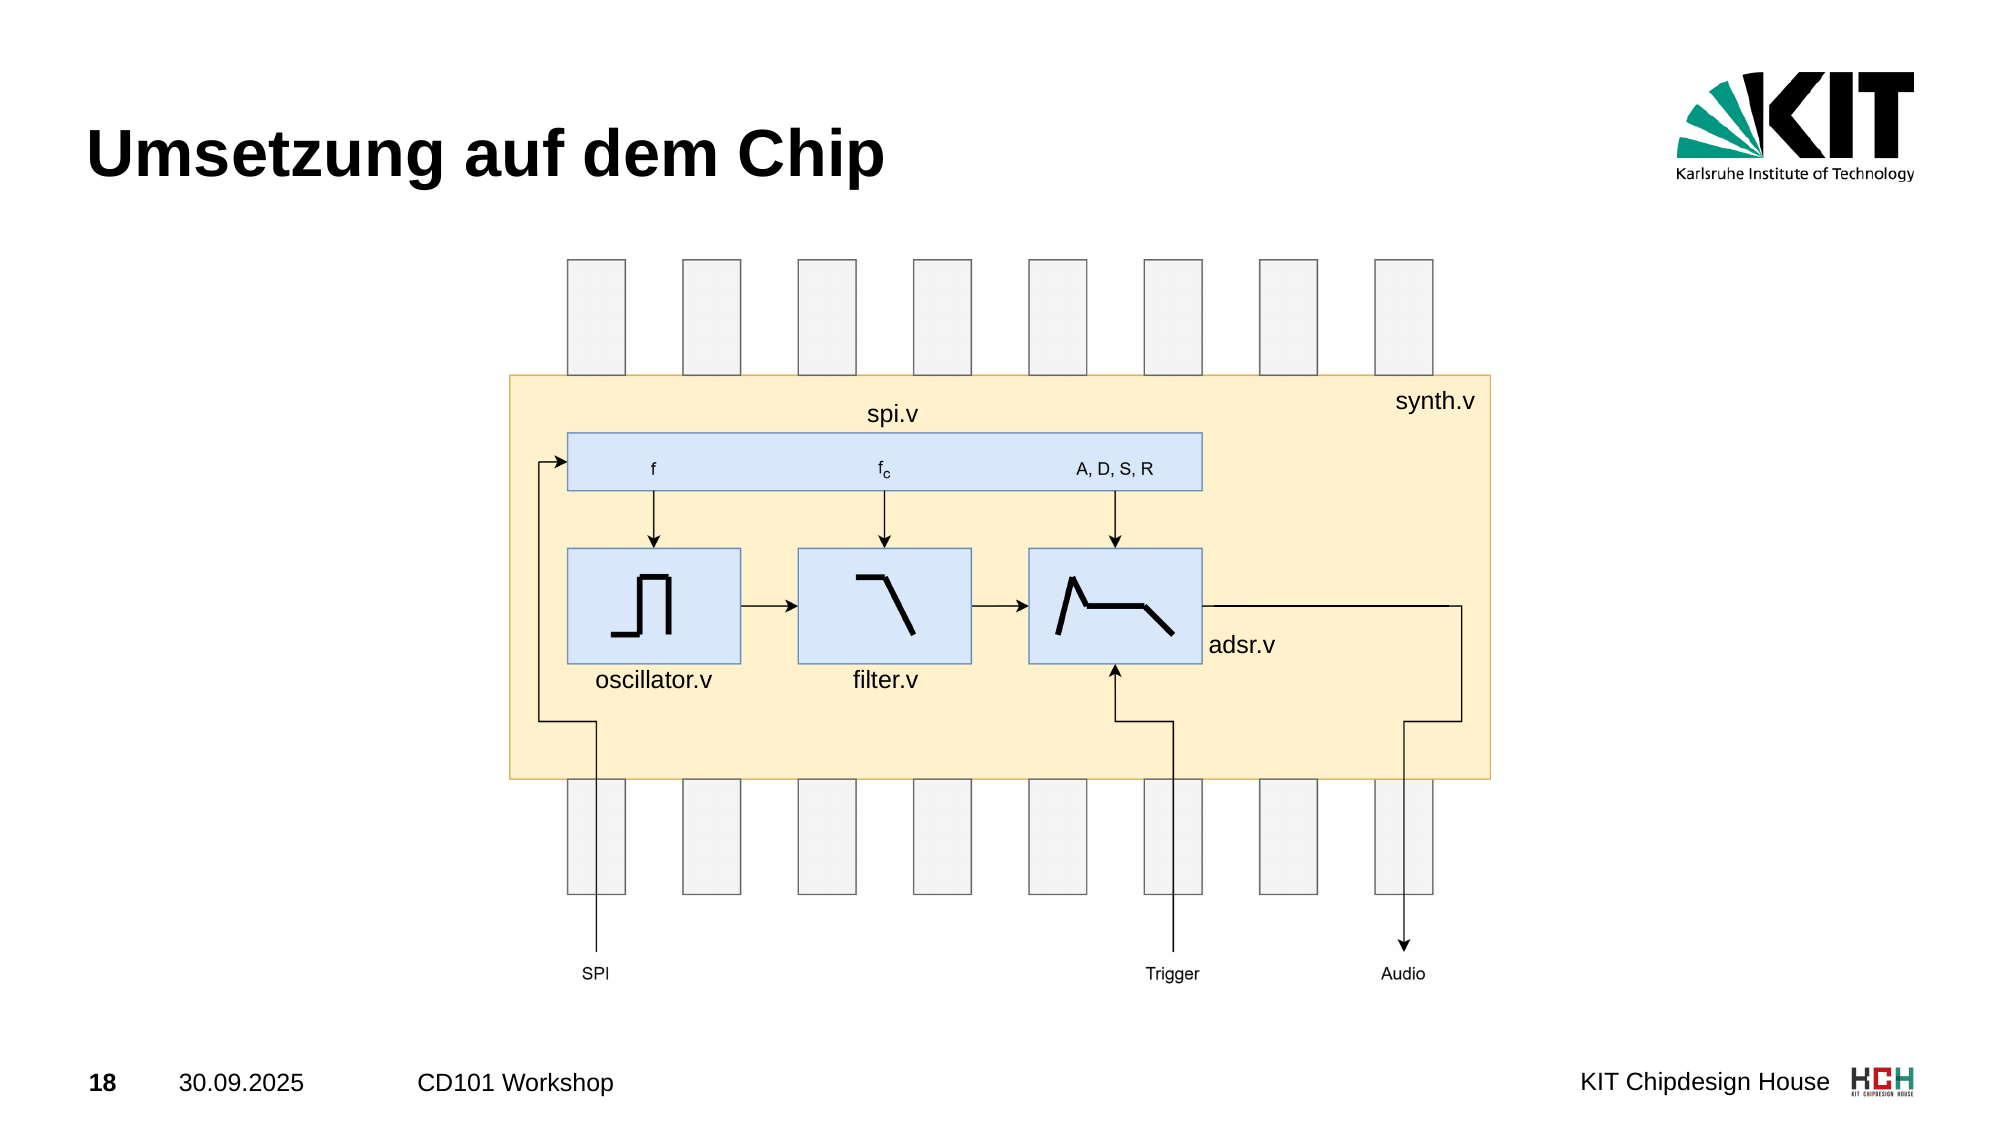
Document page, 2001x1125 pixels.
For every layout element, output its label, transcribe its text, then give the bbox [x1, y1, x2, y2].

title Umsetzung auf dem Chip [86, 64, 1589, 191]
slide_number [178, 1038, 404, 1125]
picture [1851, 1067, 1914, 1097]
footer CD101 Workshop [417, 1038, 1275, 1125]
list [509, 259, 1491, 996]
picture [1677, 72, 1914, 182]
slide_number 18 [88, 1038, 161, 1125]
